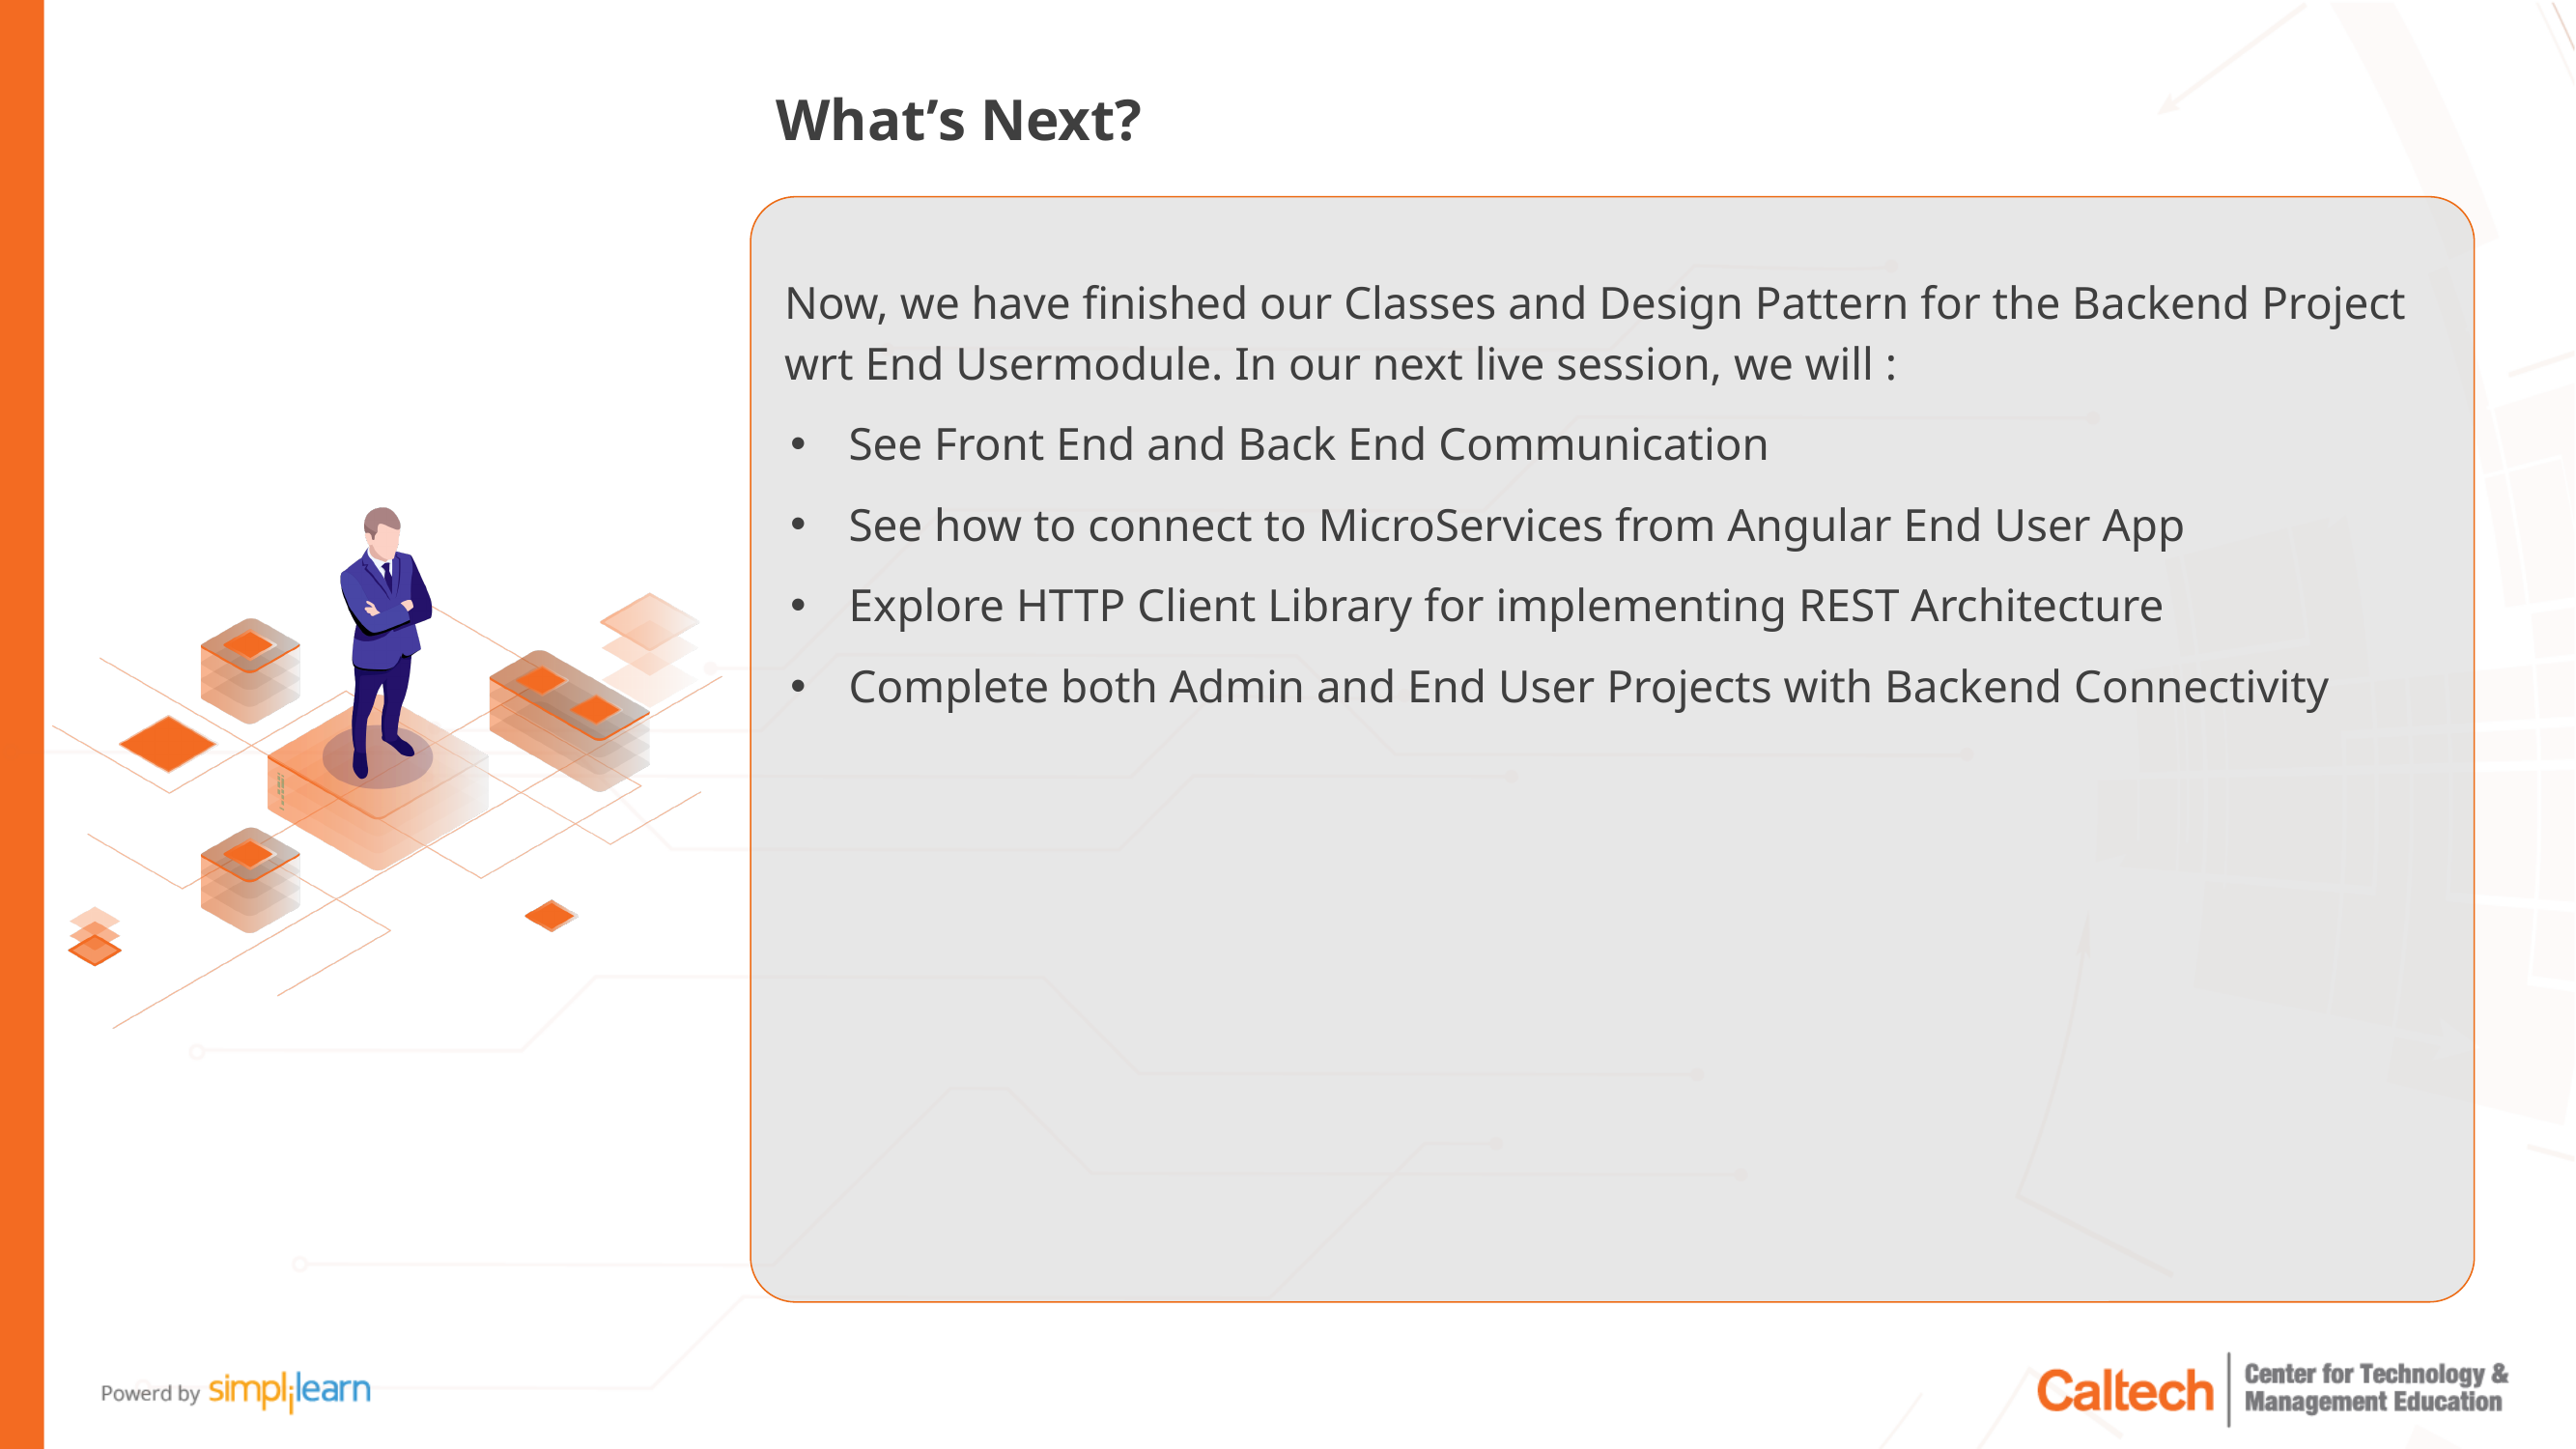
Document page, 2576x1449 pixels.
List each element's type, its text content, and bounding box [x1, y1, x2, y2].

title What’s Next? [761, 69, 2463, 176]
list Now, we have finished our Classes and Design Pattern for the Backend Project wrt End Usermodule. In our next live session, we will : See Front End and Back End Communication See how to connect to MicroServices from Angular End User App Explore HTTP Client Library for implementing REST Architecture Complete both Admin and End User Projects with Backend Connectivity [761, 268, 2436, 1200]
picture [0, 0, 2576, 1449]
